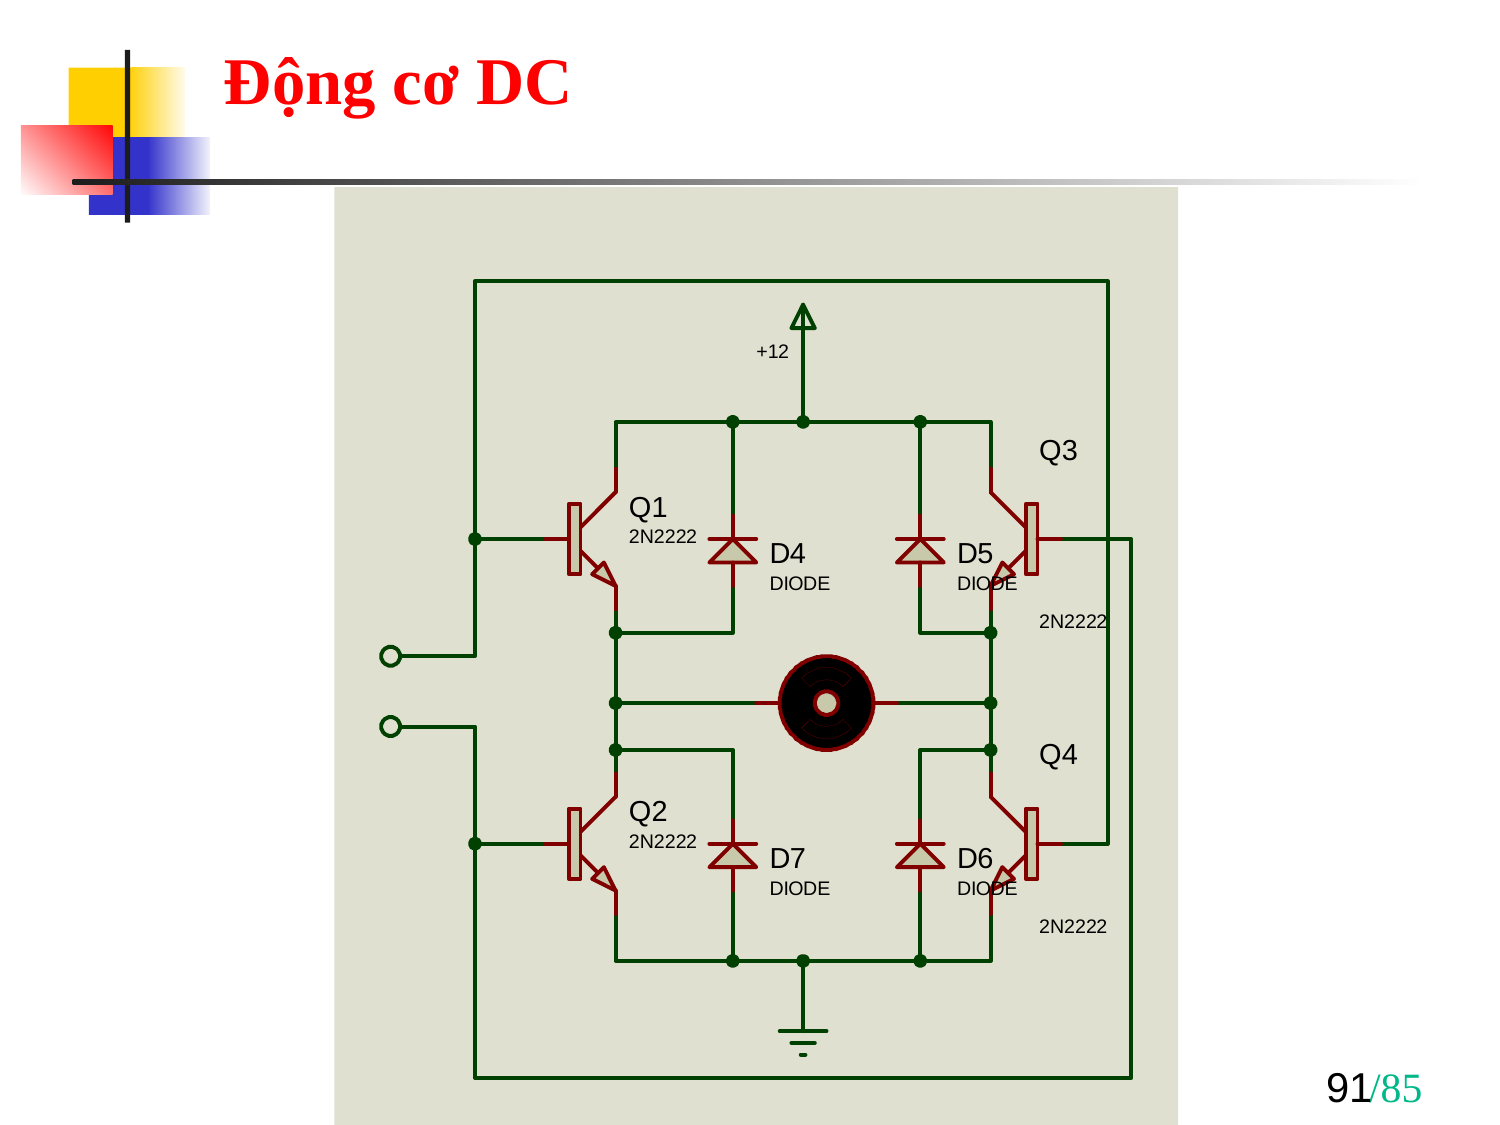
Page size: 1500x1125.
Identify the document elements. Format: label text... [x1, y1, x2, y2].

title Động cơ DC [75, 20, 1425, 125]
slide_number 91 [1182, 1043, 1388, 1119]
picture [334, 187, 1179, 1125]
